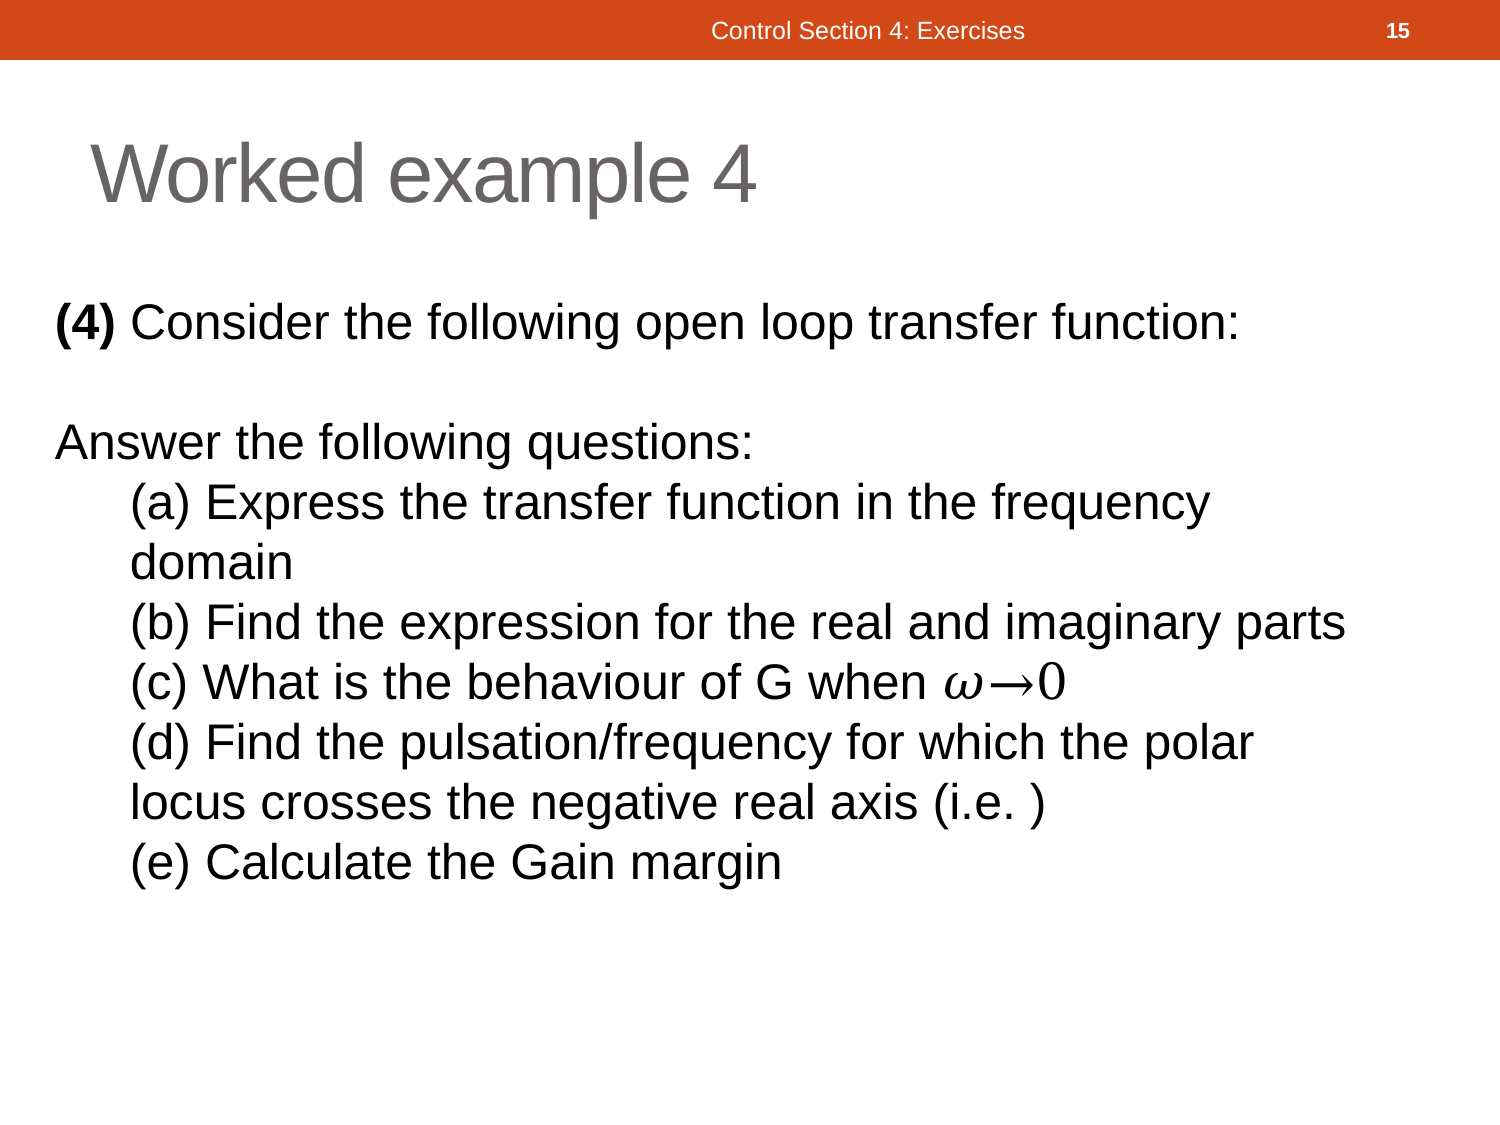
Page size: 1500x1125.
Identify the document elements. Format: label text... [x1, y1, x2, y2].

title Worked example 4 [75, 87, 1425, 250]
slide_number 15 [1297, 3, 1425, 57]
footer Control Section 4: Exercises [374, 3, 1297, 57]
